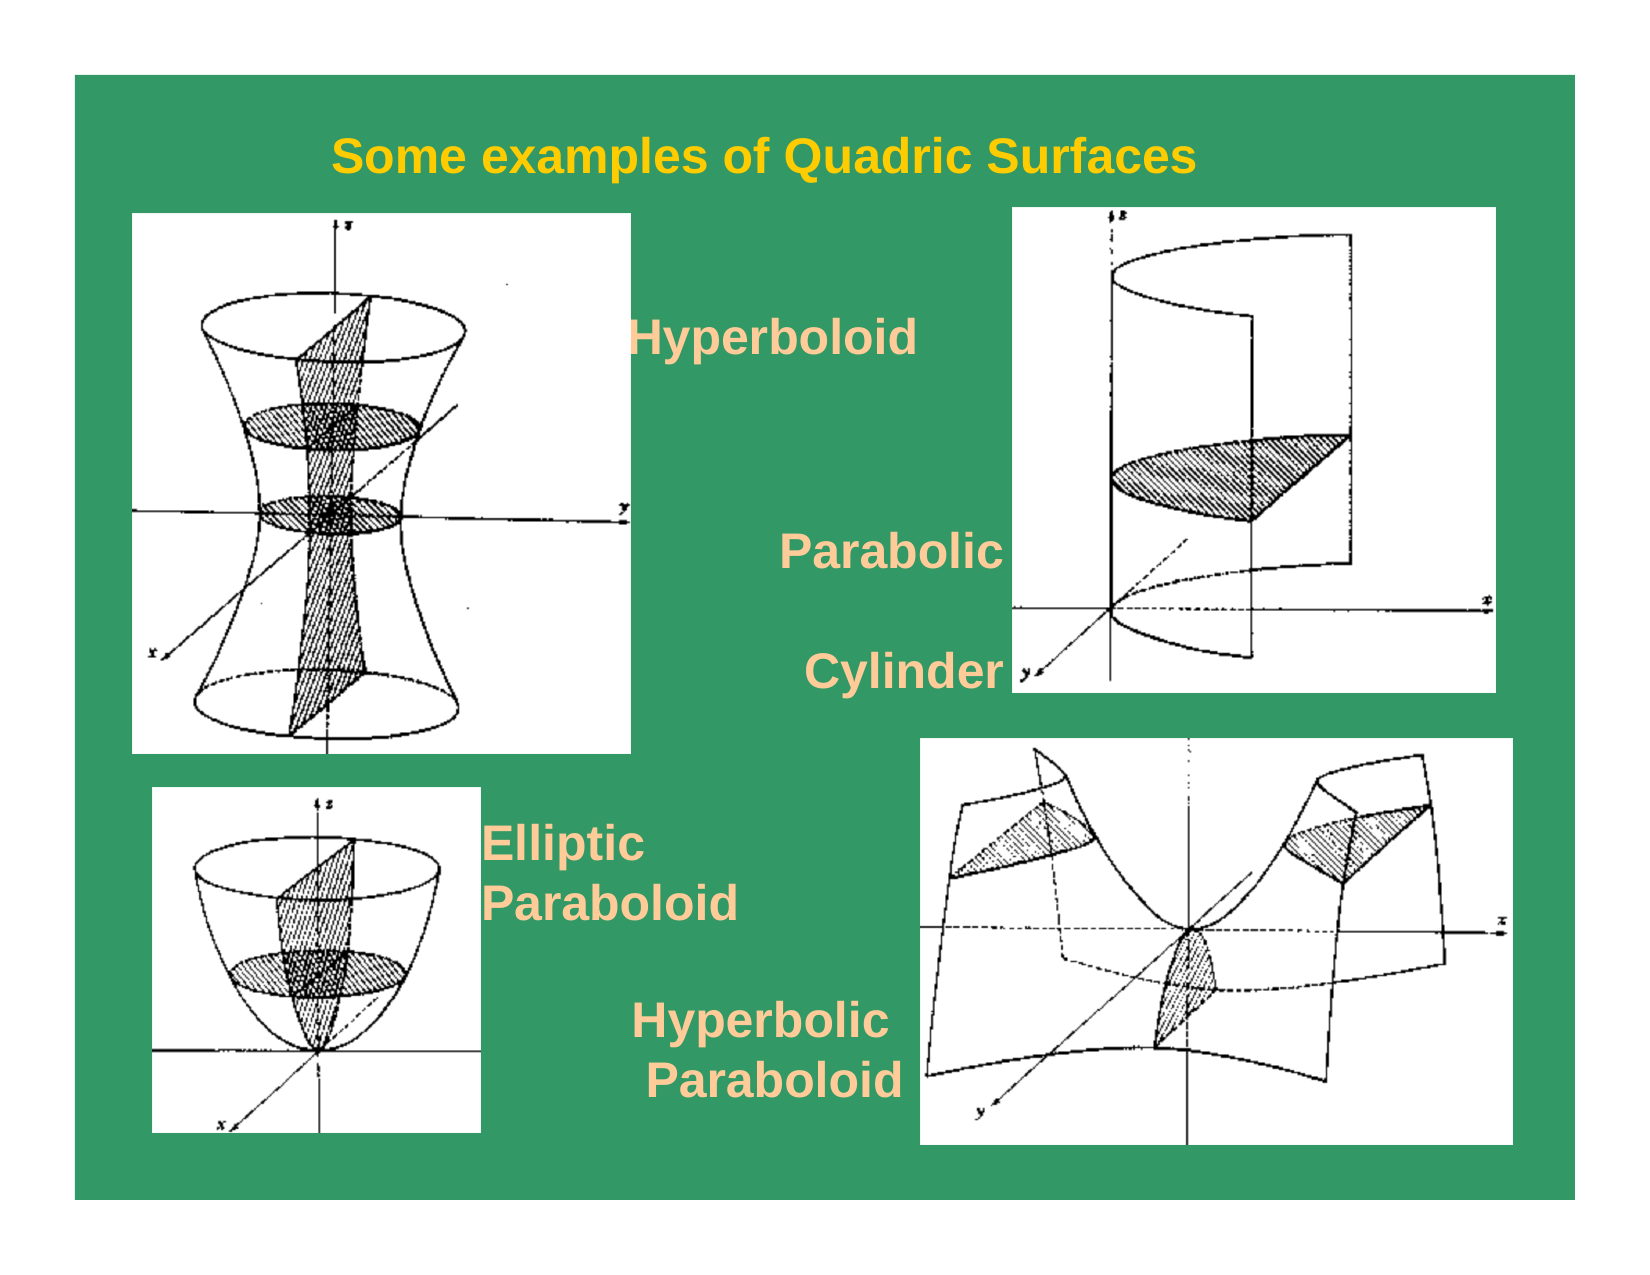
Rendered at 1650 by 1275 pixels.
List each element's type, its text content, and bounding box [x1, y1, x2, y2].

picture [920, 738, 1514, 1146]
text_box Hyperboloid Parabolic Cylinder [637, 302, 1007, 699]
text_box Elliptic Paraboloid Hyperbolic Paraboloid [485, 808, 906, 1108]
title Some examples of Quadric Surfaces [329, 120, 1200, 302]
picture [132, 213, 631, 755]
picture [152, 787, 481, 1134]
picture [1012, 206, 1496, 694]
